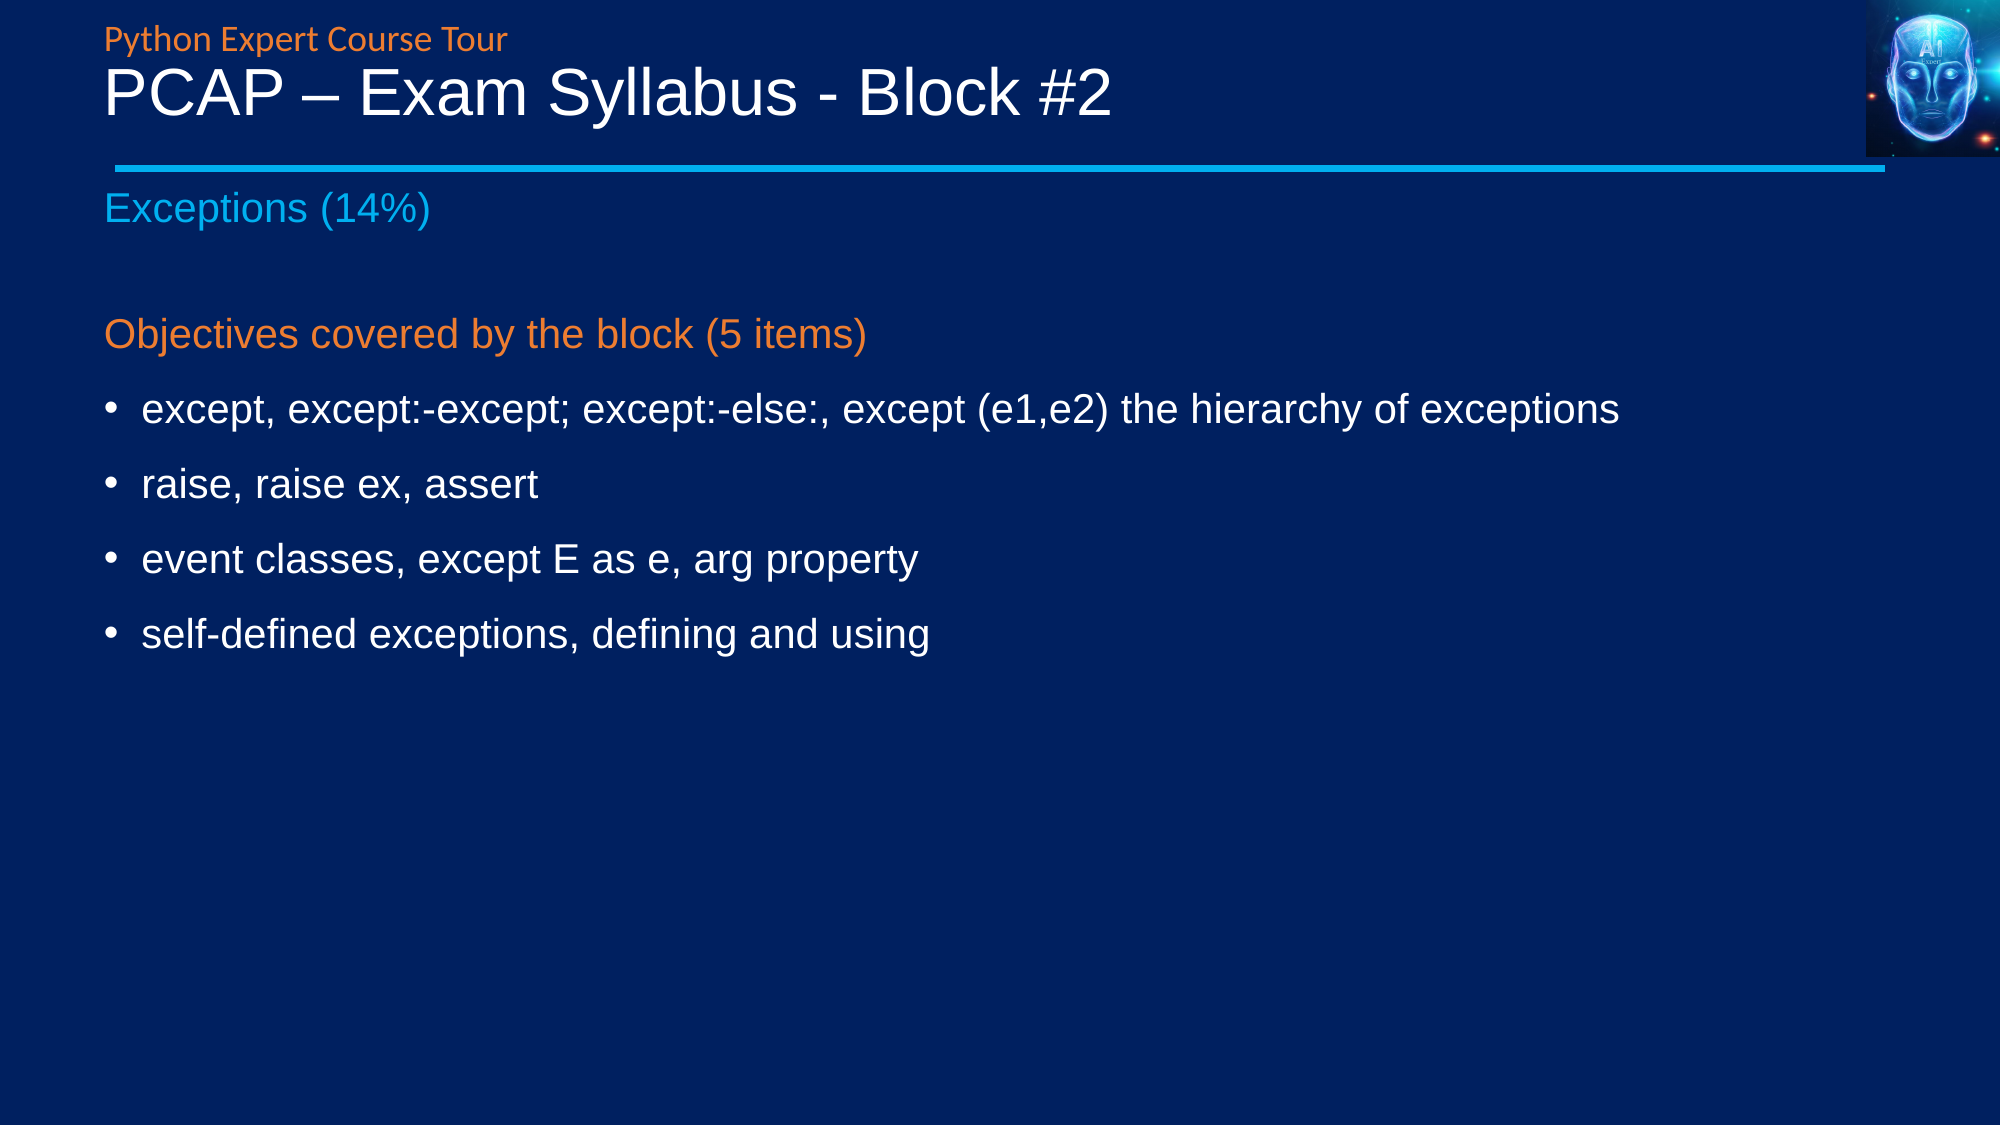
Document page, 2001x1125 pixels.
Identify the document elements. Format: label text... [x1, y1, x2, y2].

picture [1866, 0, 2000, 157]
list Exceptions (14%) Objectives covered by the block (5 items) except, except:-except; except:-else:, except (e1,e2) the hierarchy of exceptions raise, raise ex, assert event classes, except E as e, arg property self-defined exceptions, defining and using [89, 179, 1885, 1055]
title PCAP – Exam Syllabus - Block #2 [89, 34, 1866, 154]
text_box Python Expert Course Tour [89, 6, 688, 67]
text_box [115, 165, 1885, 172]
